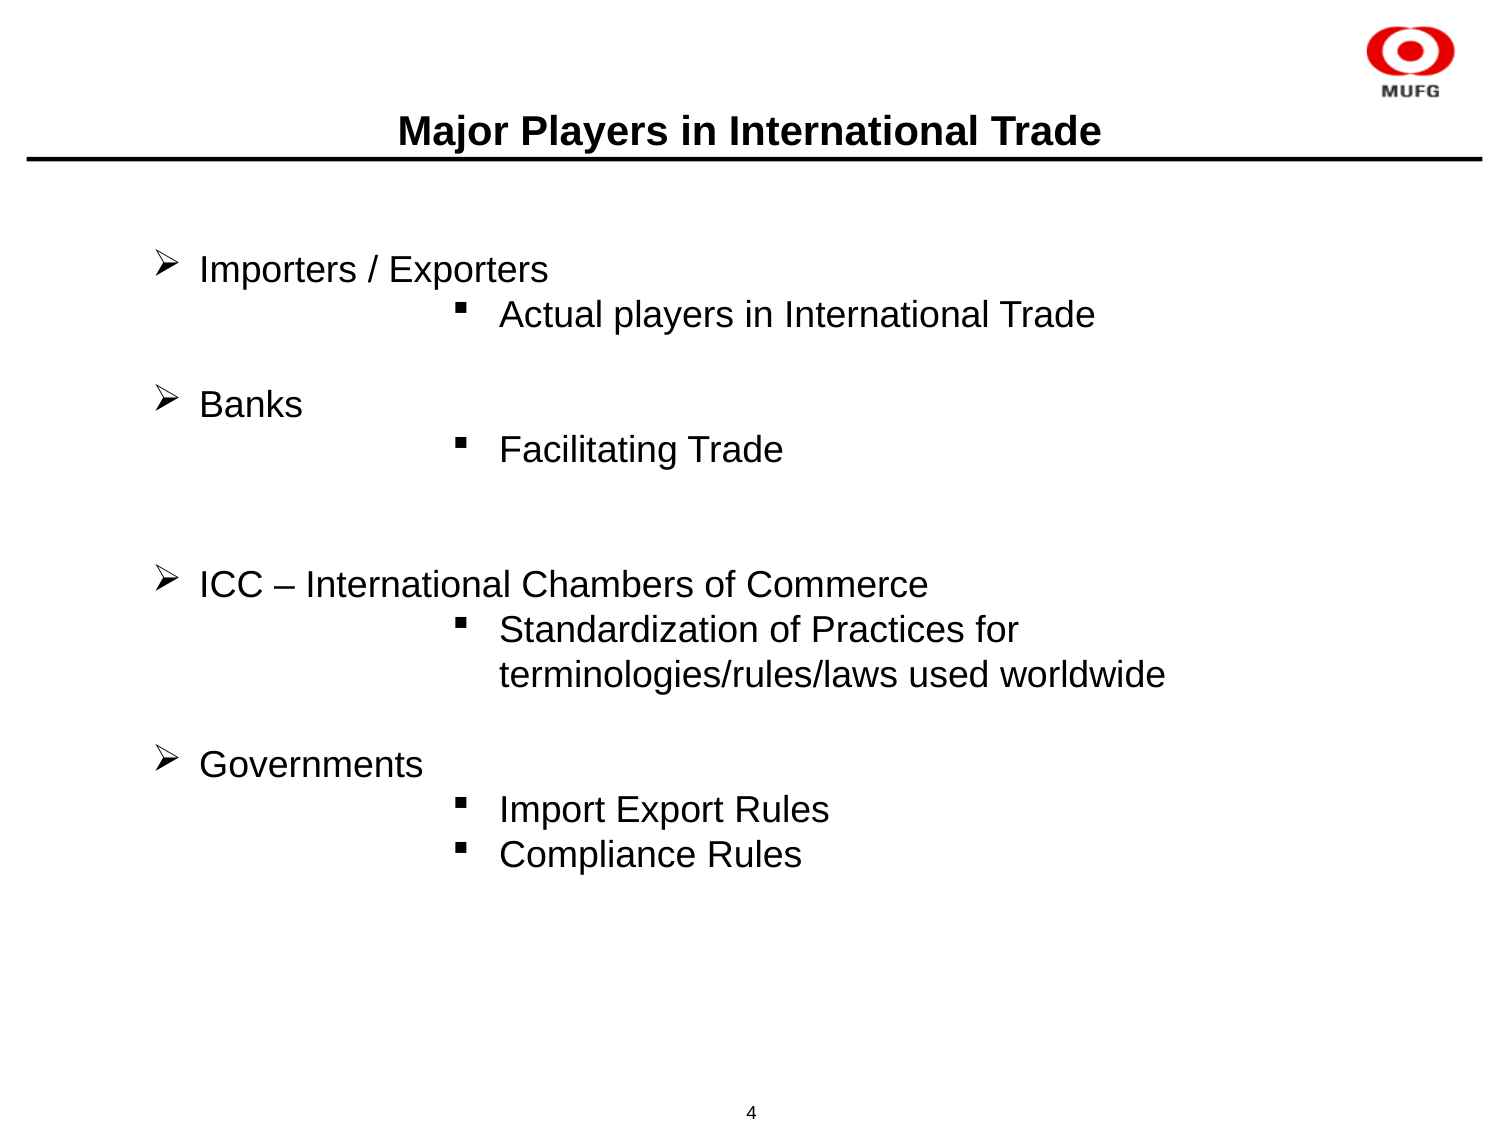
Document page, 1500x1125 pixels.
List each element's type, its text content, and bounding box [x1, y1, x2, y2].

picture [1388, 17, 1466, 106]
slide_number 4 [714, 1085, 789, 1123]
title Major Players in International Trade [112, 0, 1388, 154]
text_box Importers / Exporters Actual players in International Trade Banks Facilitating Trade ICC – International Chambers of Commerce Standardization of Practices for terminologies/rules/laws used worldwide Governments Import Export Rules Compliance Rules [137, 237, 1388, 928]
